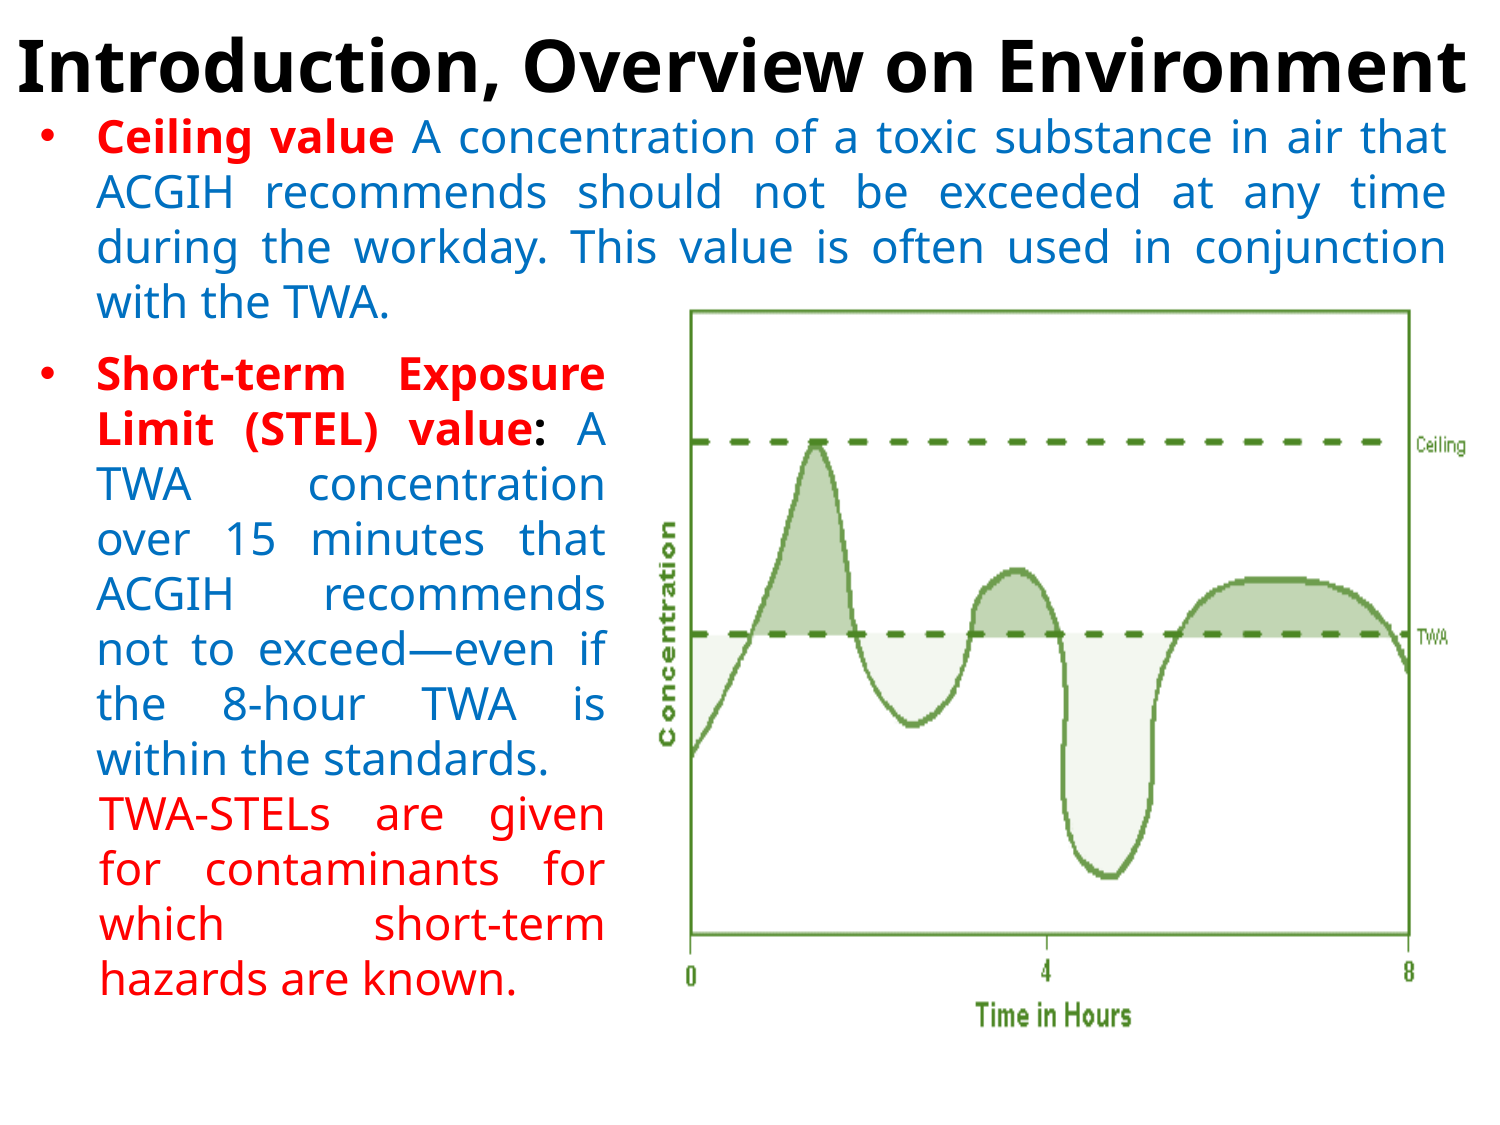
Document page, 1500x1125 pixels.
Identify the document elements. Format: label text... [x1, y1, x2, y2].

text_box Ceiling value A concentration of a toxic substance in air that ACGIH recommends should not be exceeded at any time during the workday. This value is often used in conjunction with the TWA. [24, 138, 1463, 335]
picture [637, 274, 1475, 1050]
text_box Introduction, Overview on Environment [0, 0, 1488, 138]
text_box Short-term Exposure Limit (STEL) value: A TWA concentration over 15 minutes that ACGIH recommends not to exceed—even if the 8-hour TWA is within the standards. TWA-STELs are given for contaminants for which short-term hazards are known. [24, 337, 621, 1067]
